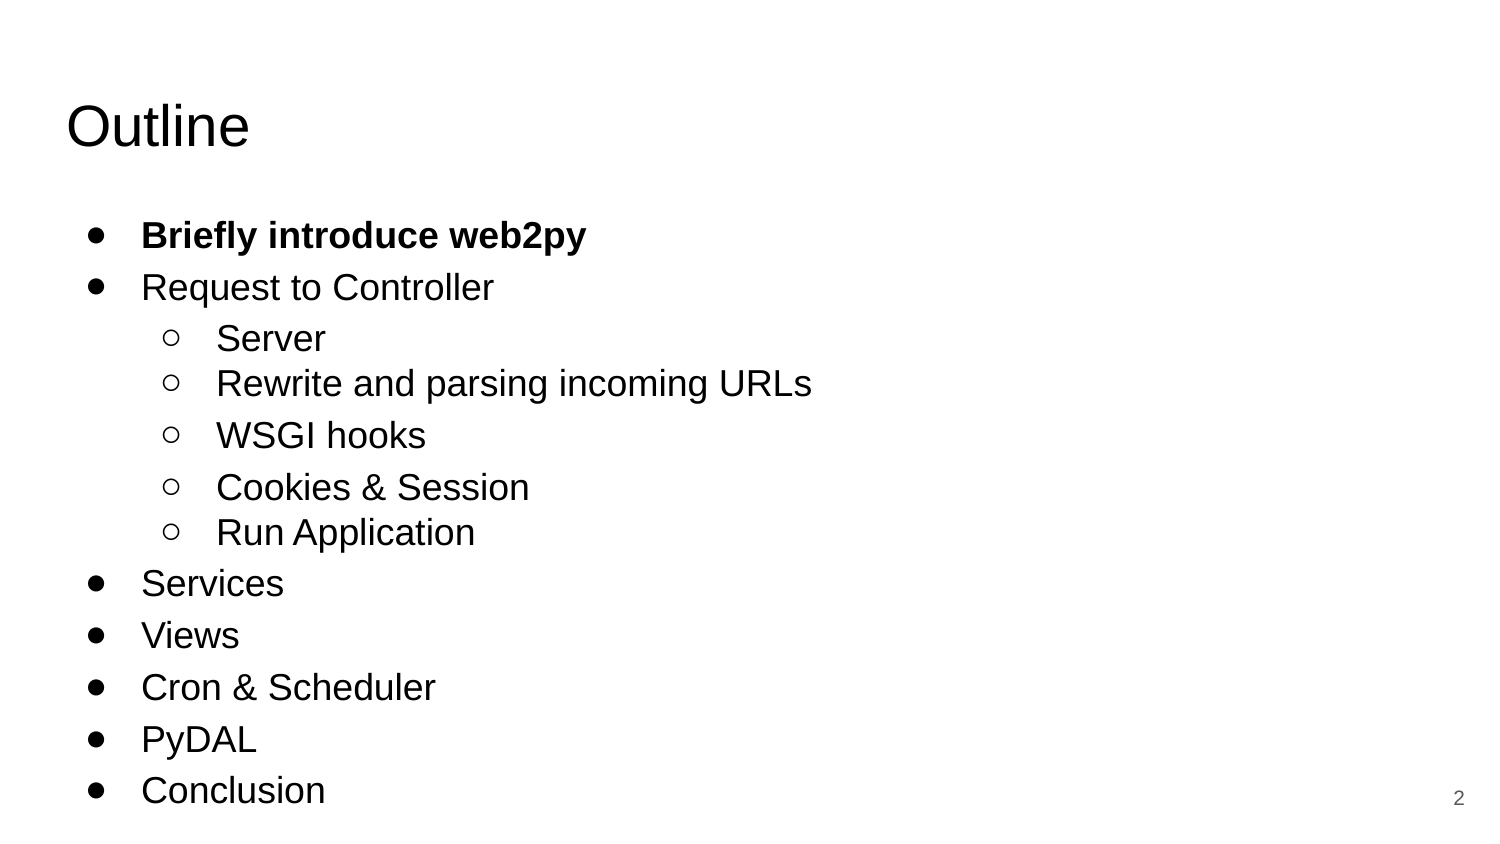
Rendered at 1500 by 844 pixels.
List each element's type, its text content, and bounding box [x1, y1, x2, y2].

title Outline [51, 72, 1449, 167]
slide_number ‹#› [1389, 764, 1480, 830]
list Briefly introduce web2py Request to Controller Server Rewrite and parsing incoming URLs WSGI hooks Cookies & Session Run Application Services Views Cron & Scheduler PyDAL Conclusion [51, 189, 1449, 750]
